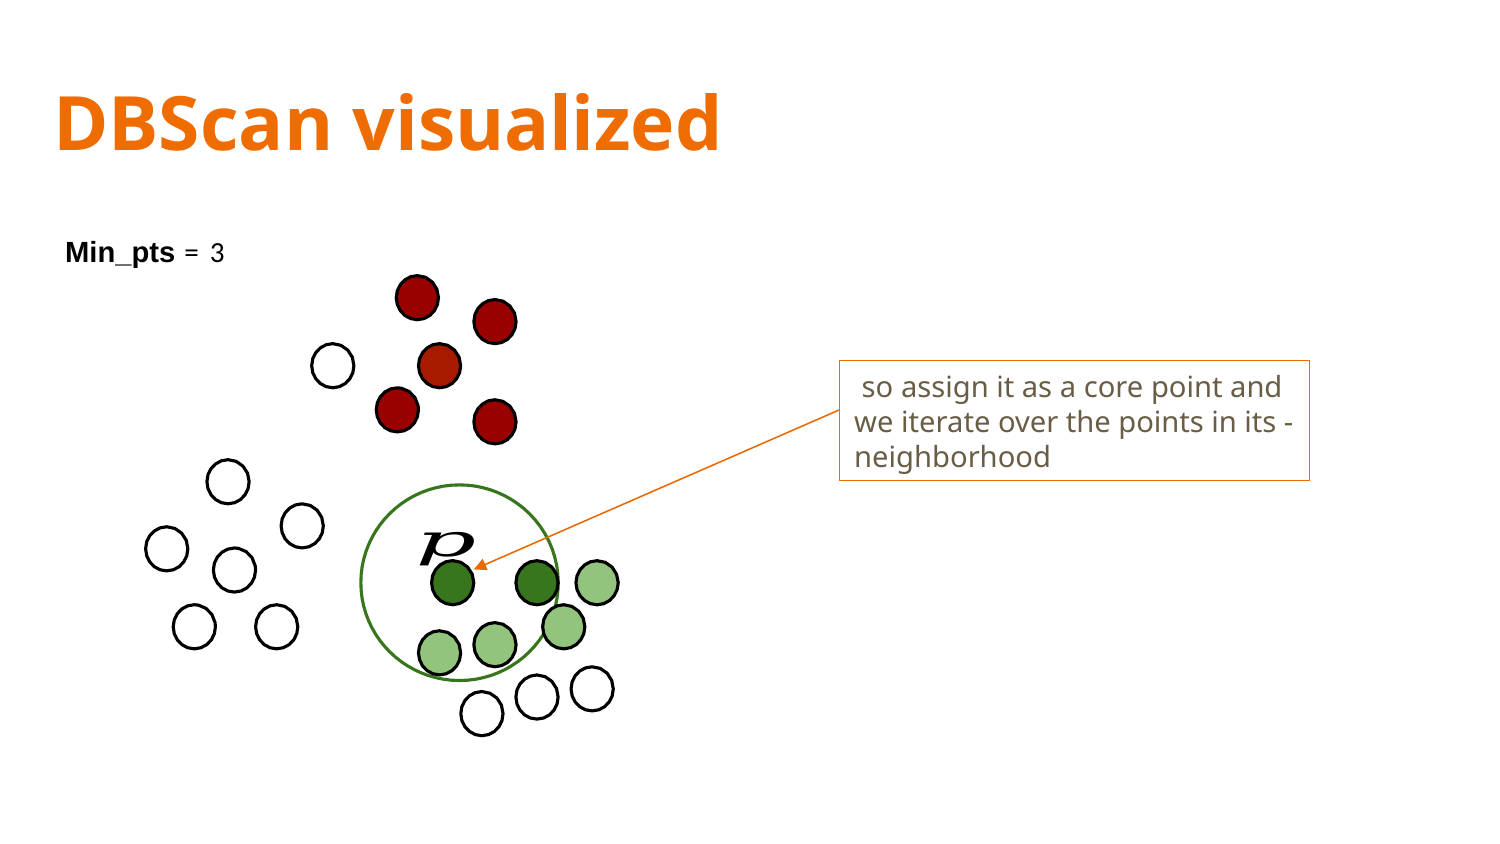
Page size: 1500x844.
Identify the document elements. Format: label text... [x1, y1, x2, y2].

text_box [374, 341, 463, 434]
text_box [213, 547, 256, 593]
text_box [472, 297, 518, 346]
title DBScan visualized [51, 72, 1449, 216]
text_box [206, 459, 250, 504]
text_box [394, 273, 441, 322]
text_box [311, 343, 354, 388]
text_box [472, 398, 518, 409]
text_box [359, 483, 621, 738]
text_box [473, 409, 840, 570]
text_box [173, 604, 216, 649]
text_box [281, 503, 324, 548]
text_box [145, 526, 188, 571]
text_box Min_pts = 3 [63, 231, 229, 269]
text_box [255, 604, 298, 649]
